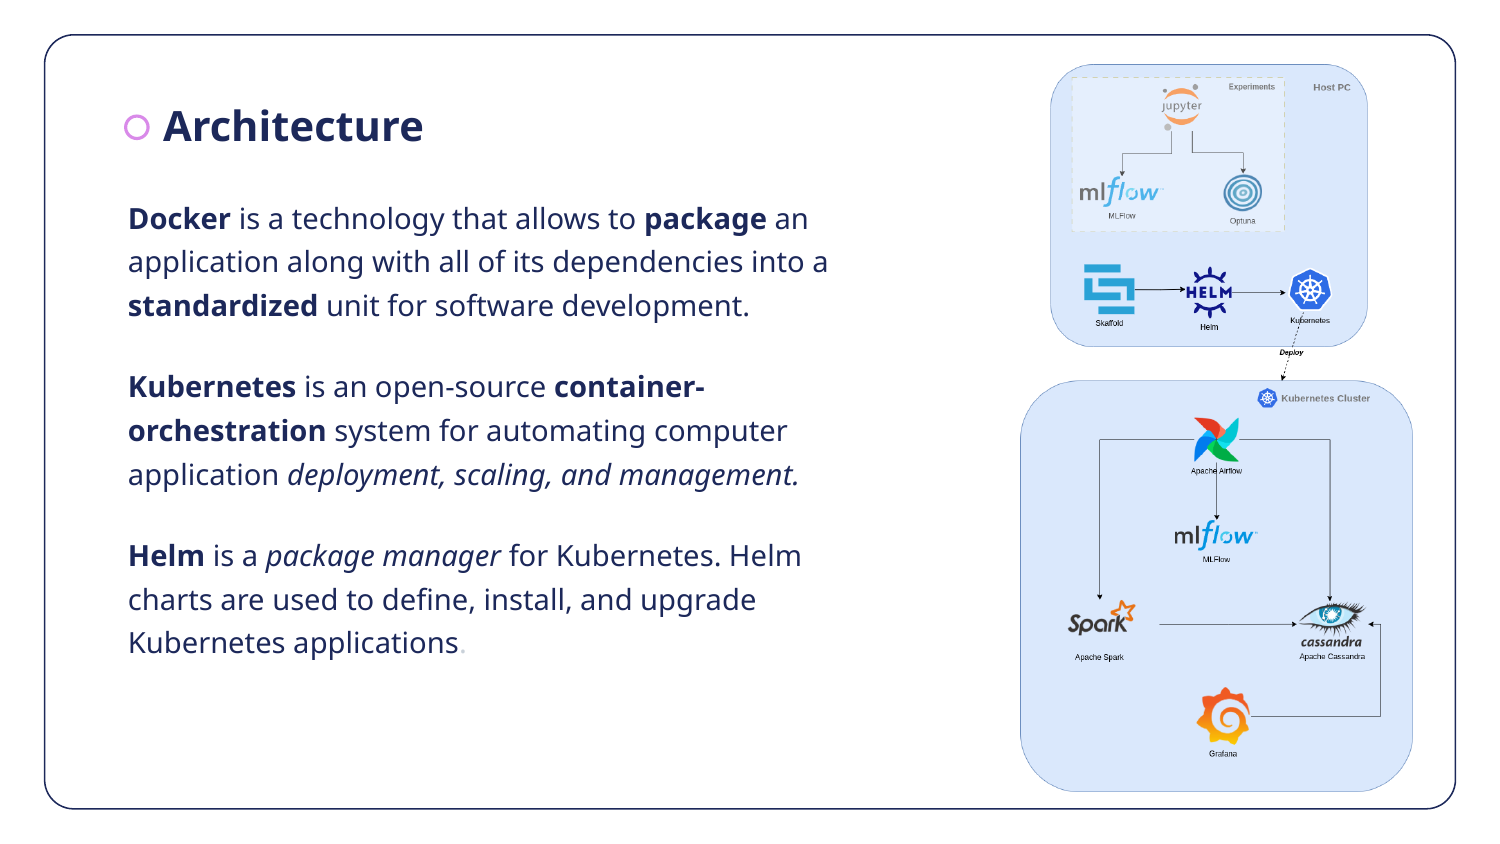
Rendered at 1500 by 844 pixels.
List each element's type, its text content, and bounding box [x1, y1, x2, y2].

text_box [125, 116, 149, 139]
picture [1020, 63, 1413, 792]
subtitle Architecture [148, 89, 798, 165]
subtitle Docker is a technology that allows to package an application along with all of its dependencies into a standardized unit for software development. Kubernetes is an open-source container-orchestration system for automating computer application deployment, scaling, and management. Helm is a package manager for Kubernetes. Helm charts are used to define, install, and upgrade Kubernetes applications. [112, 176, 884, 733]
